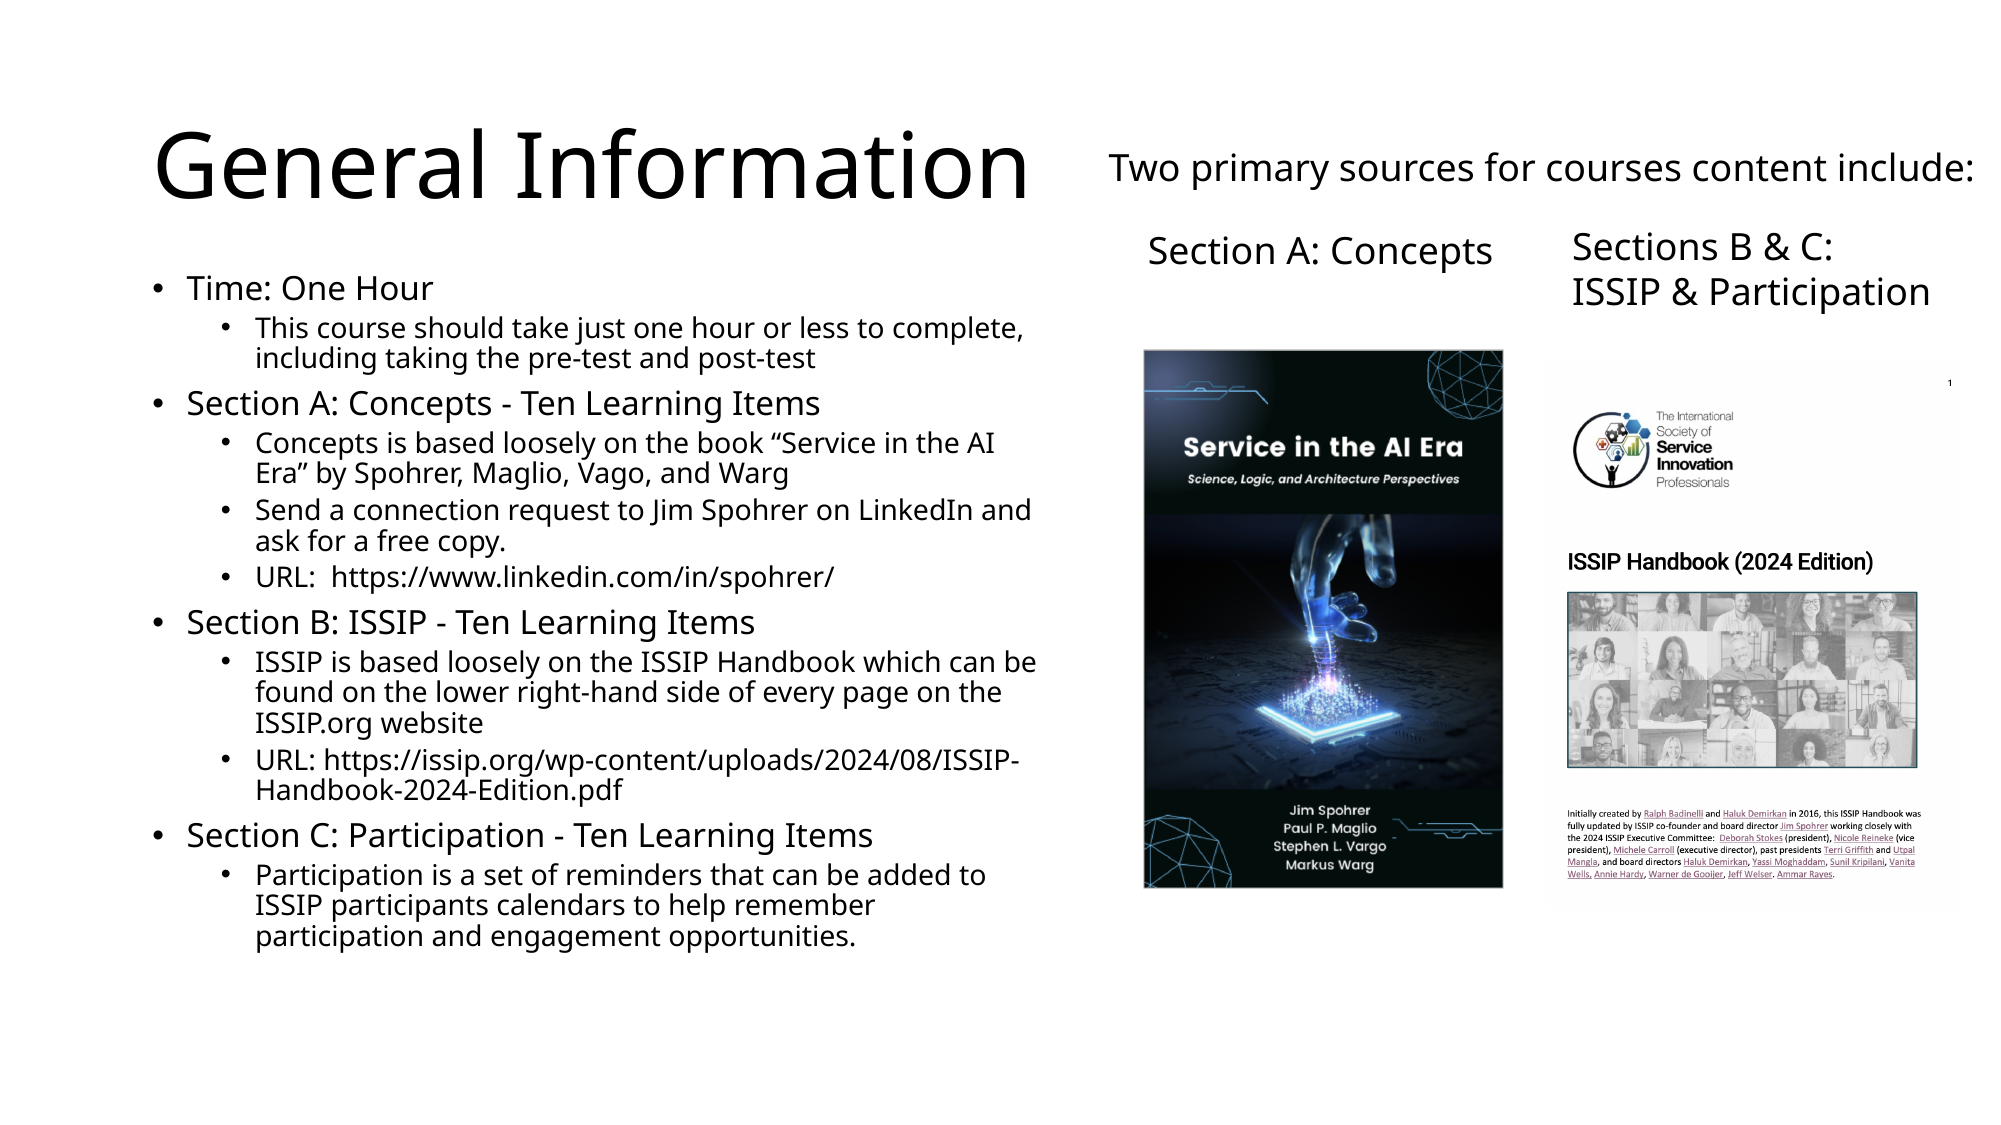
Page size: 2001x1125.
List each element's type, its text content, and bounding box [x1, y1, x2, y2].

text_box Sections B & C: ISSIP & Participation [1557, 215, 1947, 320]
text_box Section A: Concepts [1133, 219, 1509, 280]
picture [1544, 355, 1960, 911]
list Time: One Hour This course should take just one hour or less to complete, including taking the pre-test and post-test Section A: Concepts - Ten Learning Items Concepts is based loosely on the book “Service in the AI Era” by Spohrer, Maglio, Vago, and Warg Send a connection request to Jim Spohrer on LinkedIn and ask for a free copy. URL: https://www.linkedin.com/in/spohrer/ Section B: ISSIP - Ten Learning Items ISSIP is based loosely on the ISSIP Handbook which can be found on the lower right-hand side of every page on the ISSIP.org website URL: https://issip.org/wp-content/uploads/2024/08/ISSIP-Handbook-2024-Edition.pdf Section C: Participation - Ten Learning Items Participation is a set of reminders that can be added to ISSIP participants calendars to help remember participation and engagement opportunities. [137, 264, 1064, 979]
title General Information [137, 59, 1863, 278]
picture [1139, 343, 1514, 899]
text_box Two primary sources for courses content include: [1093, 136, 1991, 197]
